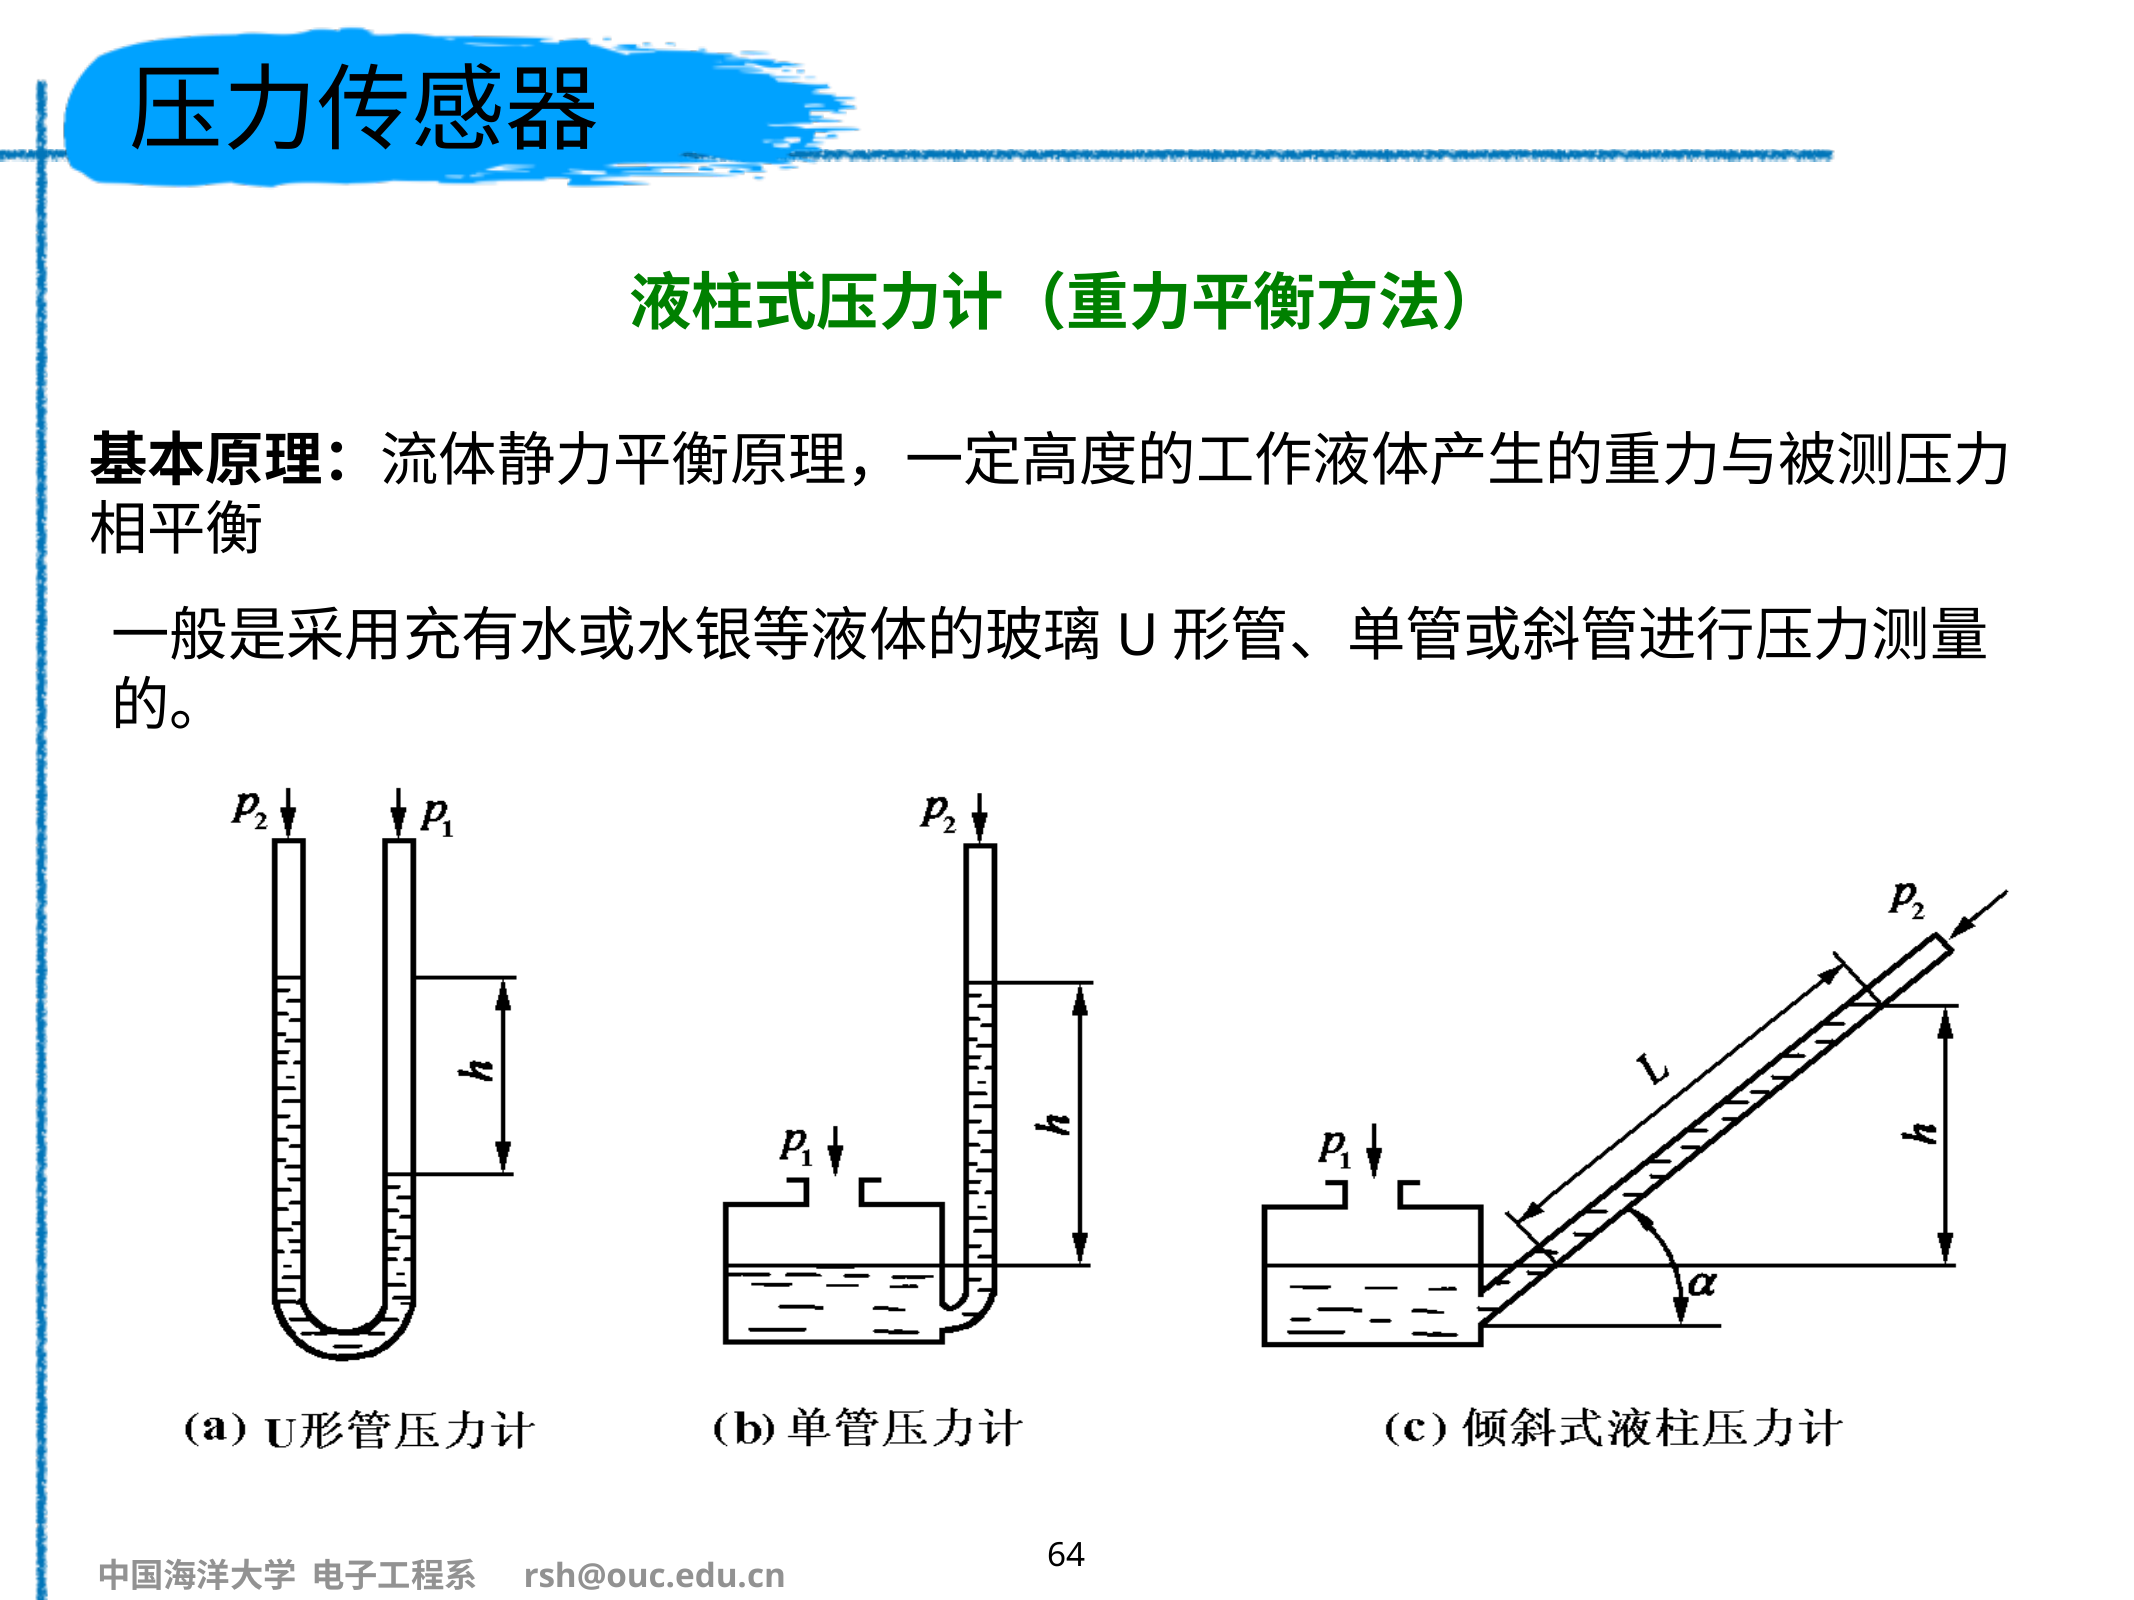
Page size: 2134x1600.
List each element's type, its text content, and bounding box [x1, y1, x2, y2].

title 压力传感器 [0, 14, 730, 196]
picture [730, 24, 1841, 192]
slide_number 64 [1037, 1524, 1095, 1579]
text_box 一般是采用充有水或水银等液体的玻璃U形管、单管或斜管进行压力测量的。 [103, 588, 2097, 746]
picture [158, 773, 2041, 1482]
text_box 基本原理：流体静力平衡原理，一定高度的工作液体产生的重力与被测压力相平衡 [81, 413, 2053, 570]
text_box 液柱式压力计（重力平衡方法） [620, 216, 1513, 346]
picture [36, 196, 47, 1600]
